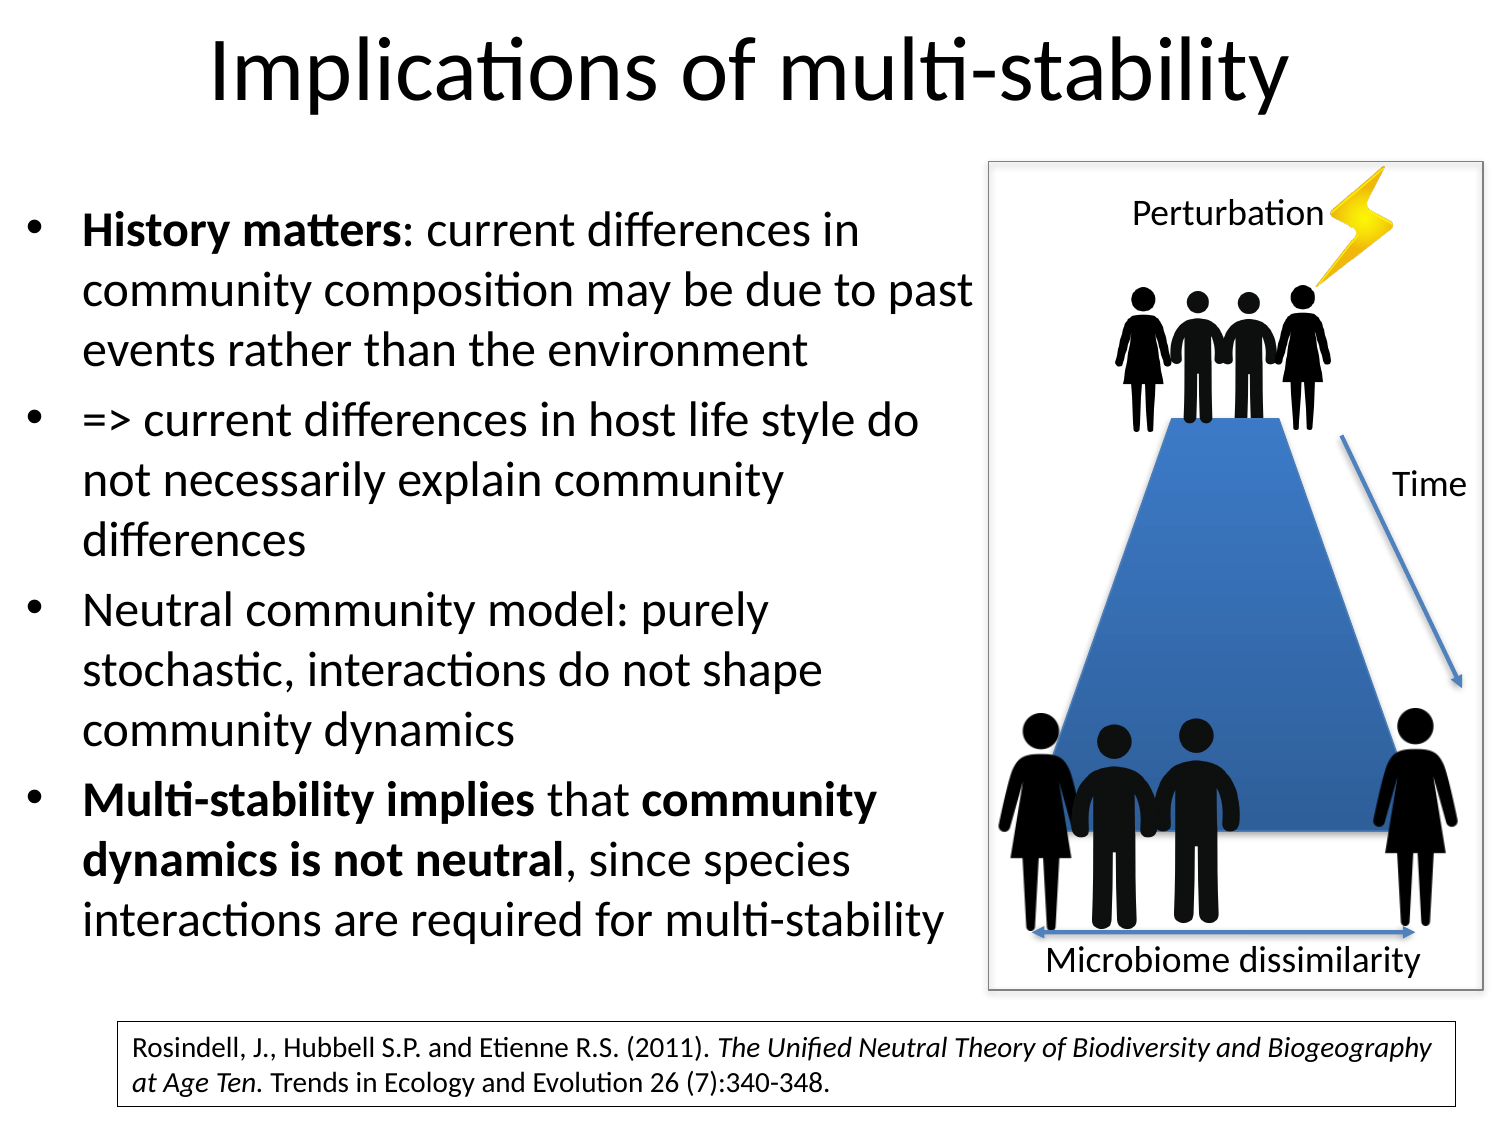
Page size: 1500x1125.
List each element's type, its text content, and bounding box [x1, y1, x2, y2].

picture [1070, 161, 1418, 436]
text_box [988, 934, 1484, 991]
text_box Perturbation [1117, 180, 1283, 241]
text_box [988, 161, 1484, 706]
text_box [1321, 934, 1412, 939]
text_box Rosindell, J., Hubbell S.P. and Etienne R.S. (2011). The Unified Neutral Theory of Biodiversity and Biogeography at Age Ten. Trends in Ecology and Evolution 26 (7):340-348. [117, 1021, 1456, 1107]
picture [932, 698, 1500, 949]
text_box History matters: current differences in community composition may be due to past events rather than the environment => current differences in host life style do not necessarily explain community differences Neutral community model: purely stochastic, interactions do not shape community dynamics Multi-stability implies that community dynamics is not neutral, since species interactions are required for multi-stability [10, 188, 983, 932]
text_box Implications of multi-stability [75, 0, 1425, 158]
